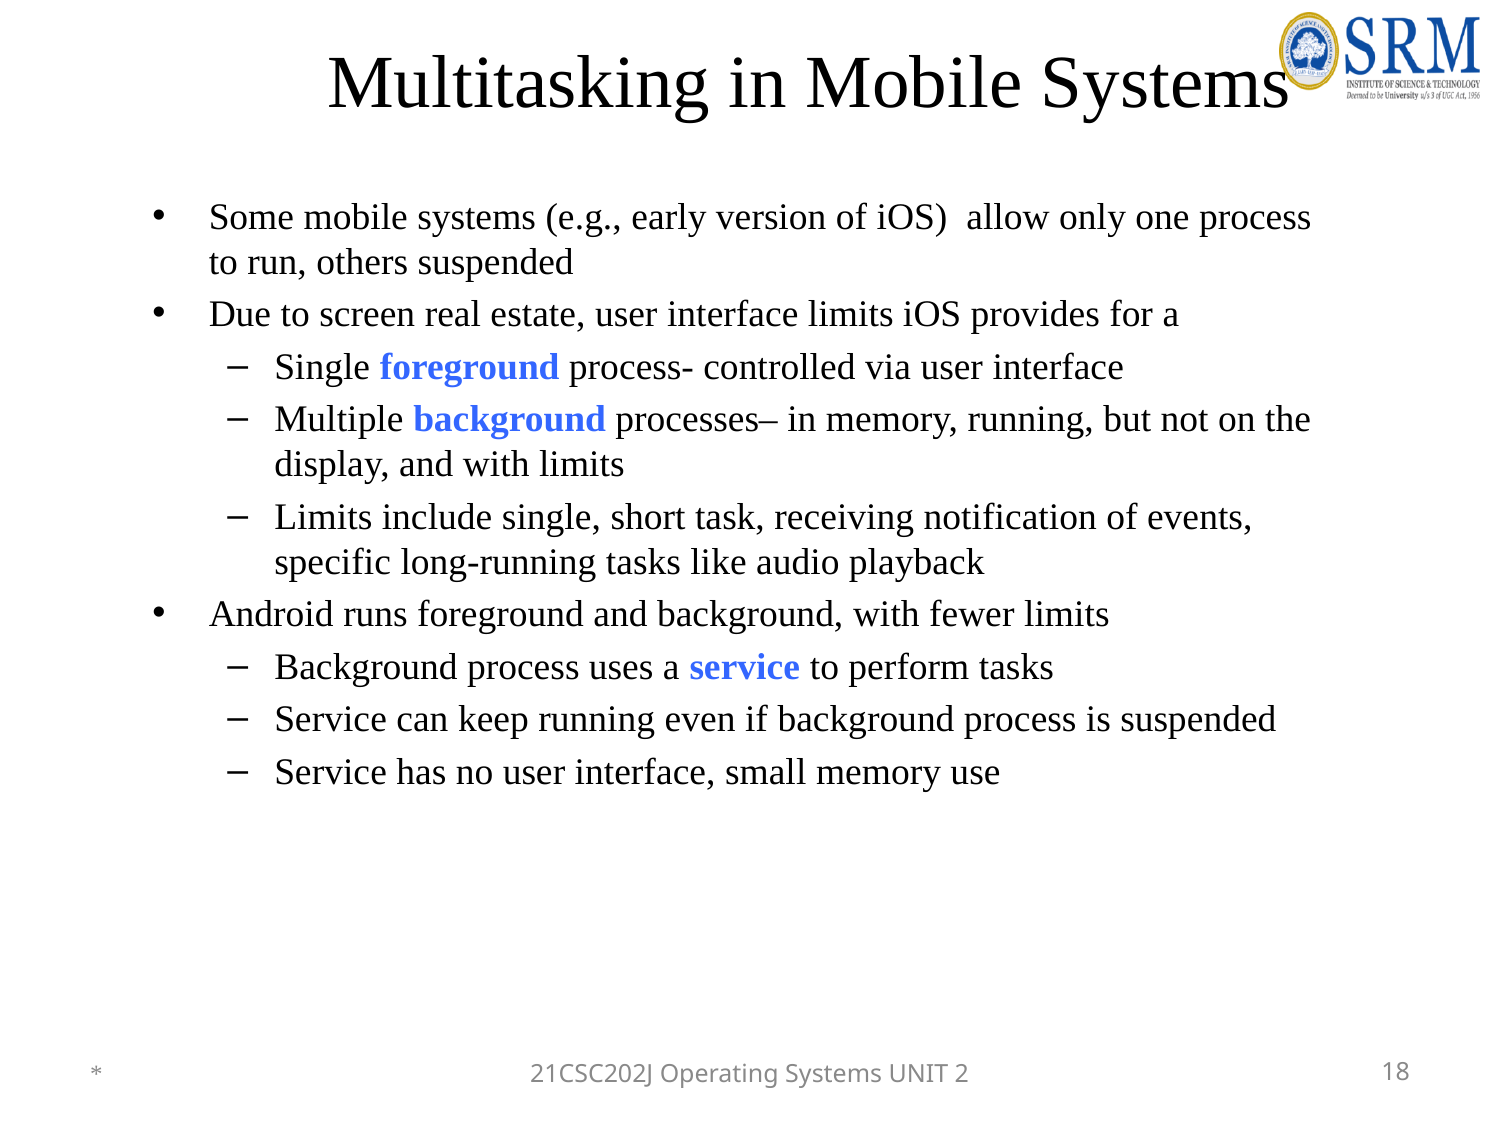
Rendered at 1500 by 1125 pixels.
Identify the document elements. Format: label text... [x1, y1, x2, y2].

list Some mobile systems (e.g., early version of iOS) allow only one process to run, others suspended Due to screen real estate, user interface limits iOS provides for a Single foreground process- controlled via user interface Multiple background processes– in memory, running, but not on the display, and with limits Limits include single, short task, receiving notification of events, specific long-running tasks like audio playback Android runs foreground and background, with fewer limits Background process uses a service to perform tasks Service can keep running even if background process is suspended Service has no user interface, small memory use [137, 184, 1345, 914]
text_box * [75, 1042, 425, 1103]
title Multitasking in Mobile Systems [134, 29, 1485, 125]
text_box 21CSC202J Operating Systems UNIT 2 [512, 1042, 988, 1103]
picture [1279, 12, 1480, 29]
text_box 18 [1074, 1042, 1425, 1103]
